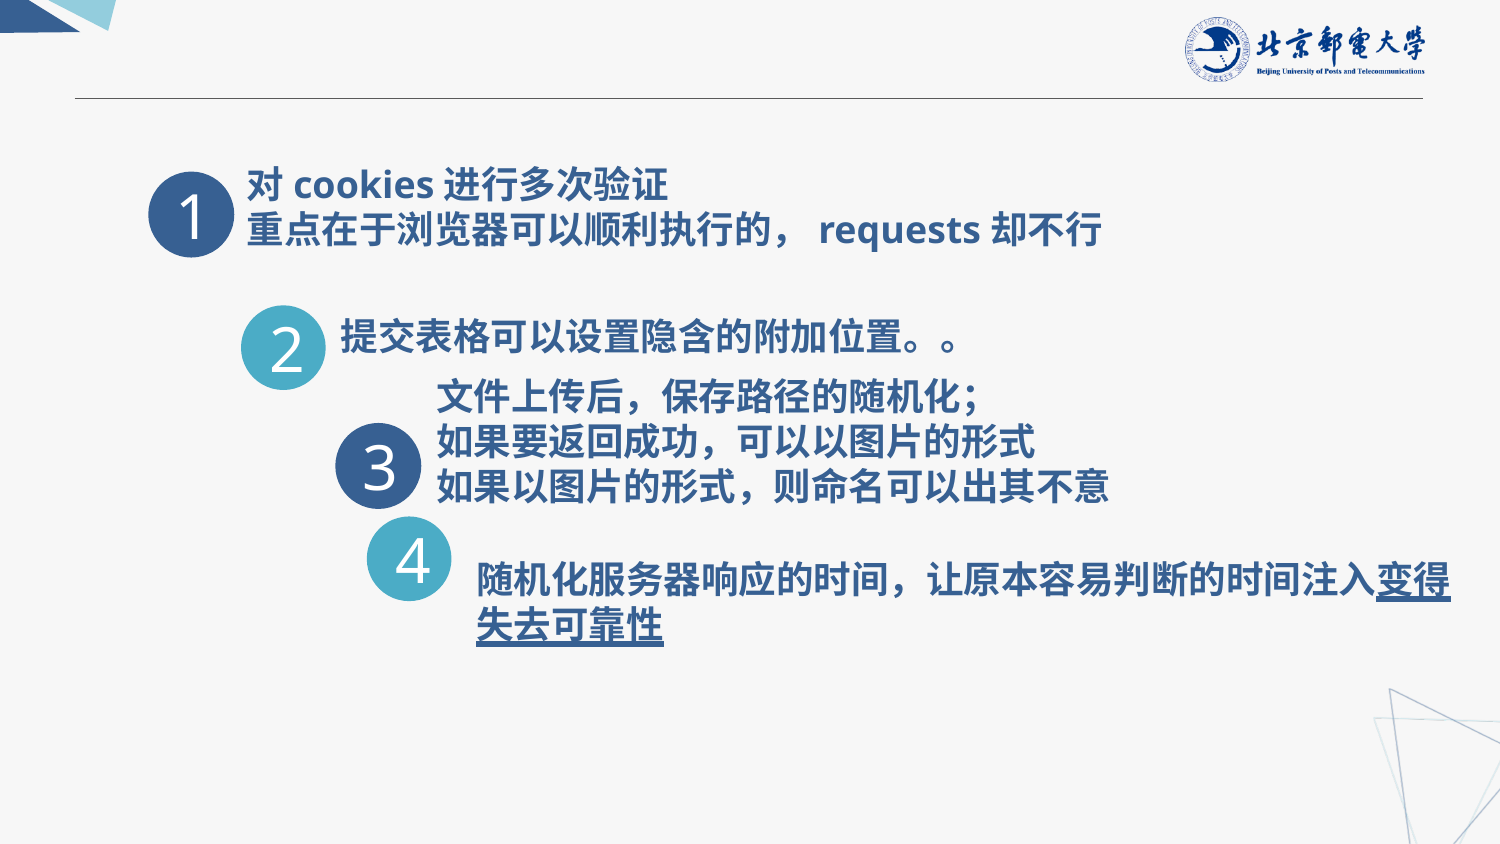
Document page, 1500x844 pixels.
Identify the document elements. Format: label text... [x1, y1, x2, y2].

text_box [366, 516, 452, 602]
picture [1185, 17, 1425, 82]
text_box 3 [333, 420, 421, 512]
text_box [240, 305, 326, 391]
text_box 提交表格可以设置隐含的附加位置。。 [329, 305, 994, 366]
text_box 1 [146, 169, 237, 260]
text_box 文件上传后，保存路径的随机化； 如果要返回成功，可以以图片的形式 如果以图片的形式，则命名可以出其不意 [421, 365, 1127, 516]
picture [1374, 689, 1500, 843]
text_box 随机化服务器响应的时间，让原本容易判断的时间注入变得 失去可靠性 [461, 548, 1467, 654]
text_box 对cookies进行多次验证 重点在于浏览器可以顺利执行的，requests却不行 [232, 153, 1118, 259]
